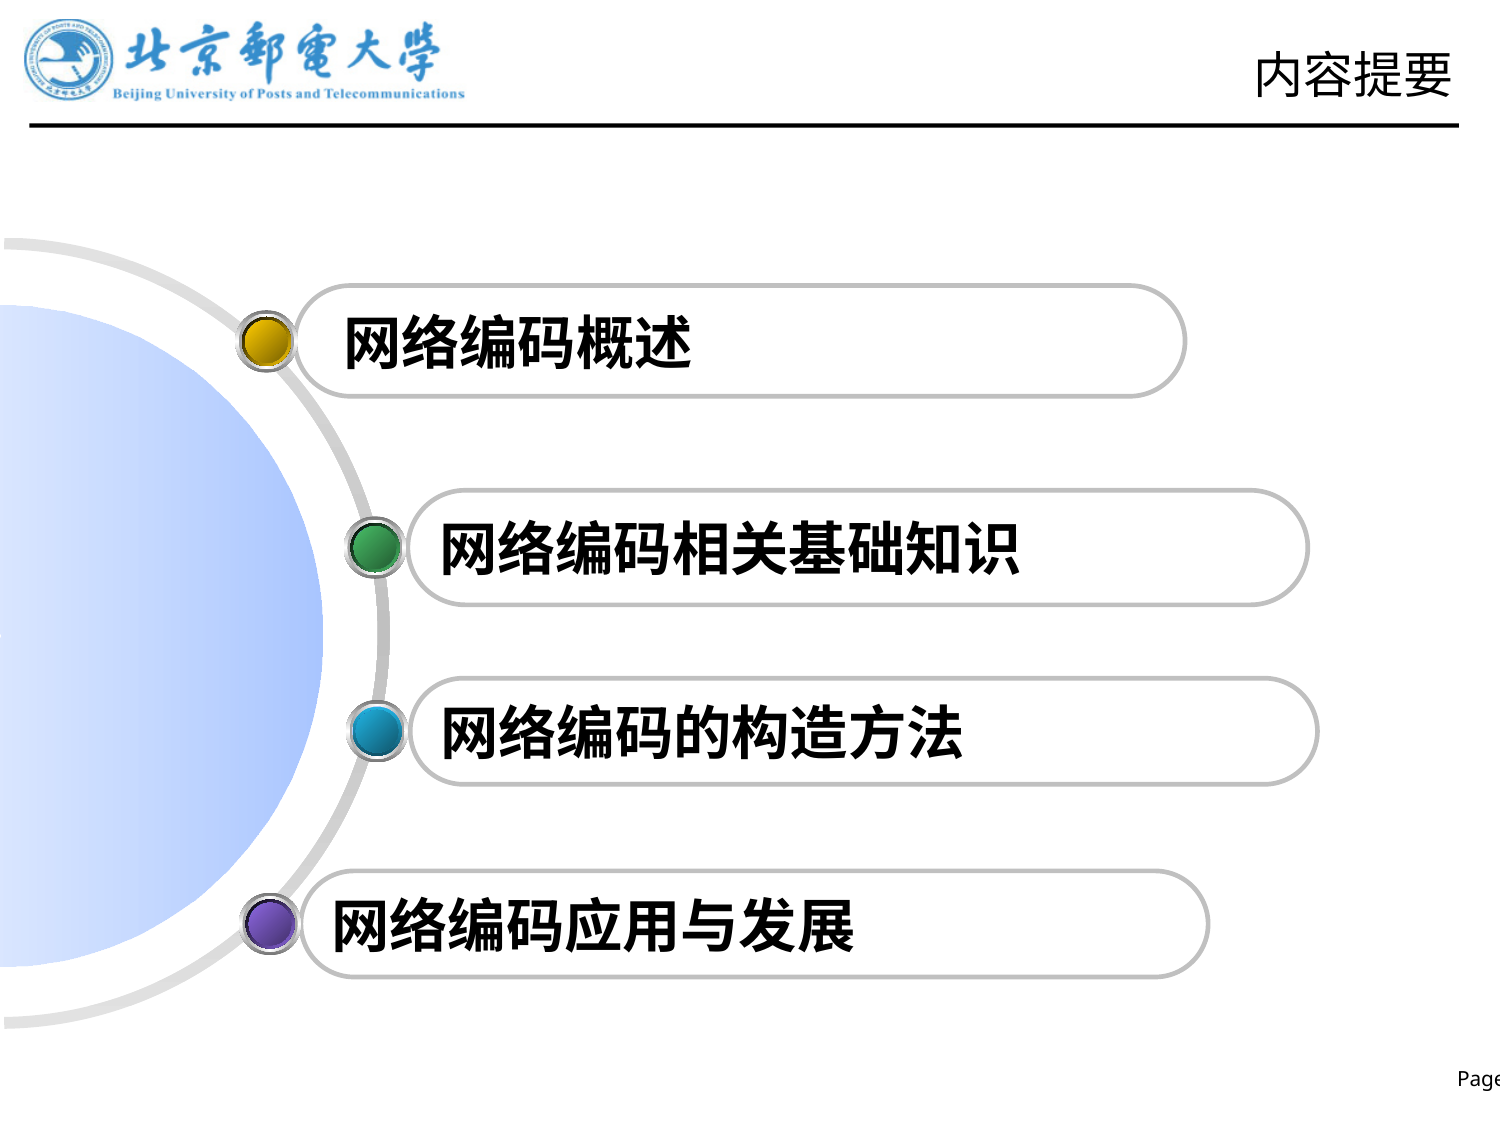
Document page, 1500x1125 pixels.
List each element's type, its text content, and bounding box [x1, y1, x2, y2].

text_box [278, 763, 369, 892]
text_box 网络编码概述 [298, 285, 1186, 397]
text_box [238, 892, 302, 956]
text_box [372, 579, 390, 699]
text_box [4, 930, 238, 1029]
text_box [345, 699, 409, 763]
text_box 网络编码的构造方法 [410, 678, 1318, 785]
text_box 网络编码应用与发展 [302, 870, 1209, 978]
text_box 网络编码相关基础知识 [407, 490, 1308, 605]
text_box [4, 237, 235, 333]
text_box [235, 310, 298, 373]
title 内容提要 [1091, 16, 1469, 130]
text_box [277, 373, 373, 516]
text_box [343, 516, 407, 579]
text_box [0, 304, 322, 967]
picture [23, 19, 467, 102]
